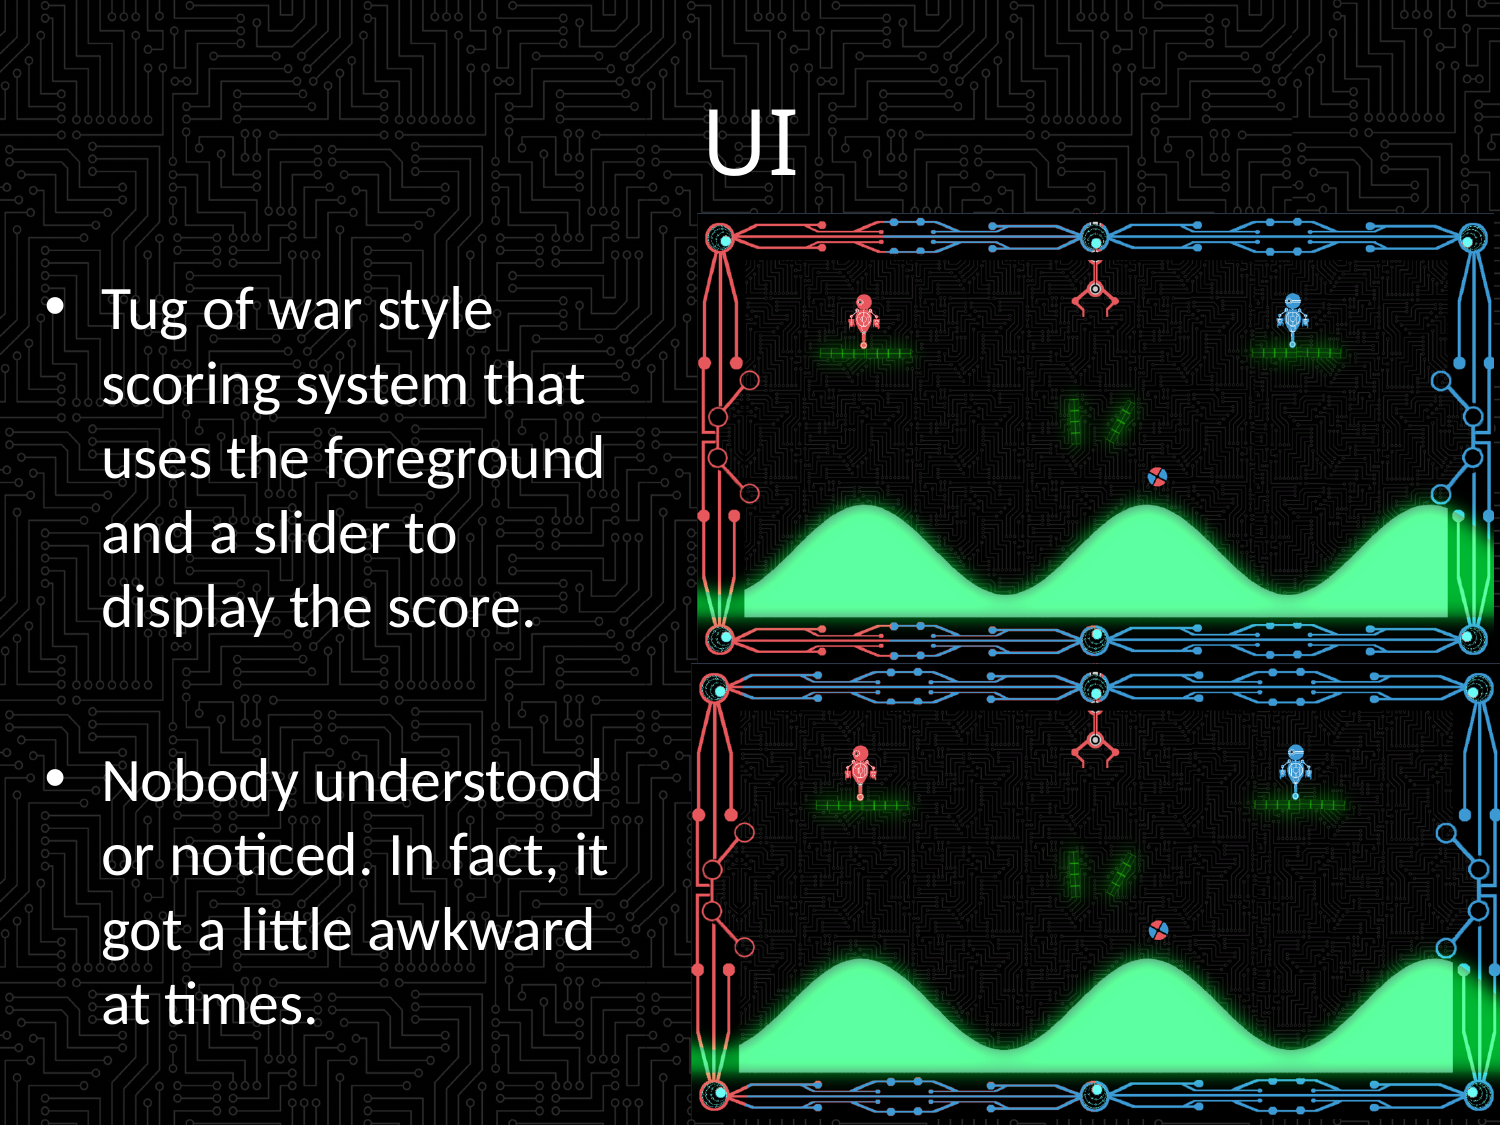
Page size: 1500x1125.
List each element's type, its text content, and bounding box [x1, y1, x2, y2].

list Tug of war style scoring system that uses the foreground and a slider to display the score. Nobody understood or noticed. In fact, it got a little awkward at times. [29, 260, 644, 1059]
title UI [75, 45, 1425, 233]
picture [0, 0, 1500, 1125]
